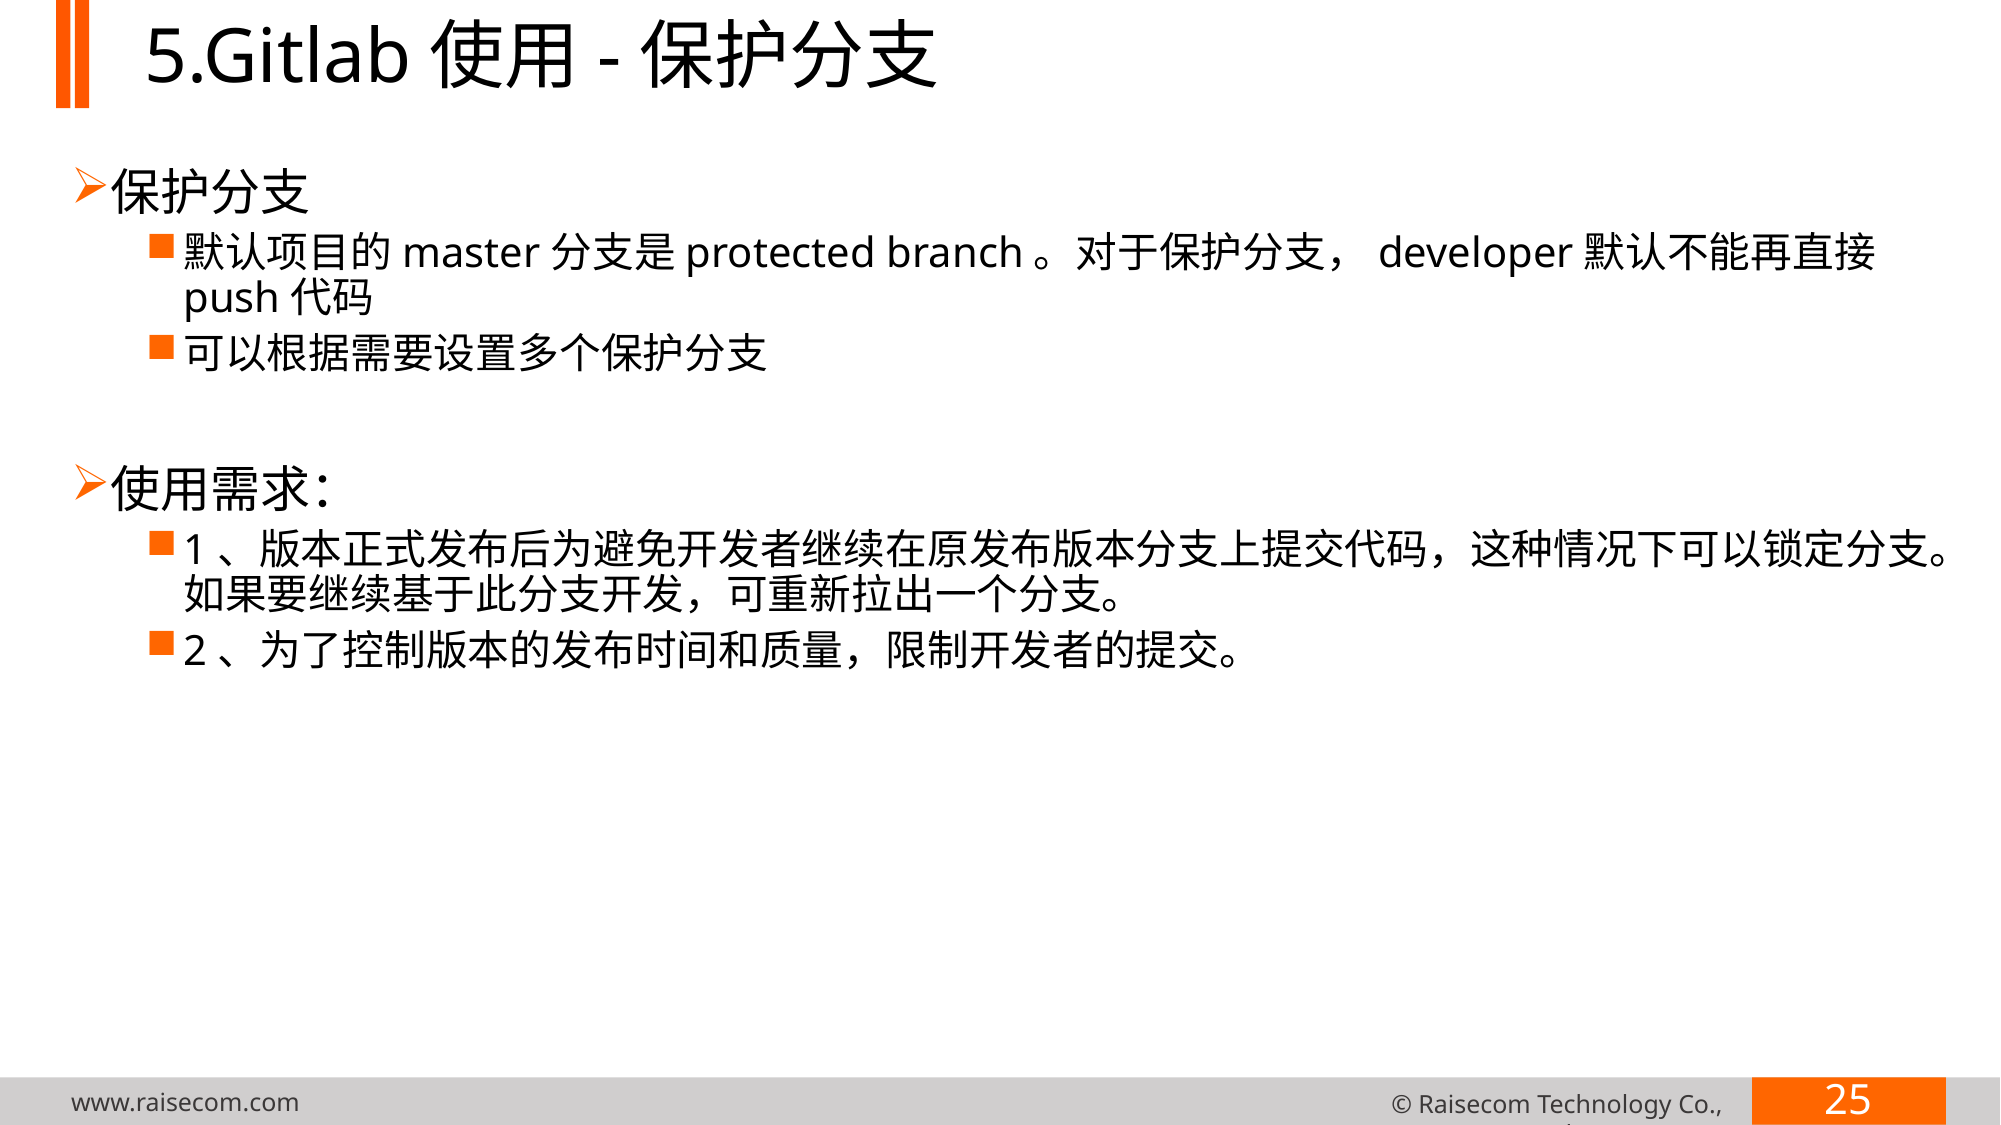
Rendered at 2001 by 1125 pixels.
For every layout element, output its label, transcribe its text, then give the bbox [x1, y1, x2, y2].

list 保护分支 默认项目的master分支是protected branch。对于保护分支，developer默认不能再直接push代码 可以根据需要设置多个保护分支 使用需求： 1、版本正式发布后为避免开发者继续在原发布版本分支上提交代码，这种情况下可以锁定分支。如果要继续基于此分支开发，可重新拉出一个分支。 2、为了控制版本的发布时间和质量，限制开发者的提交。 [56, 159, 1947, 1039]
title 5.Gitlab使用-保护分支 [129, 0, 1947, 118]
